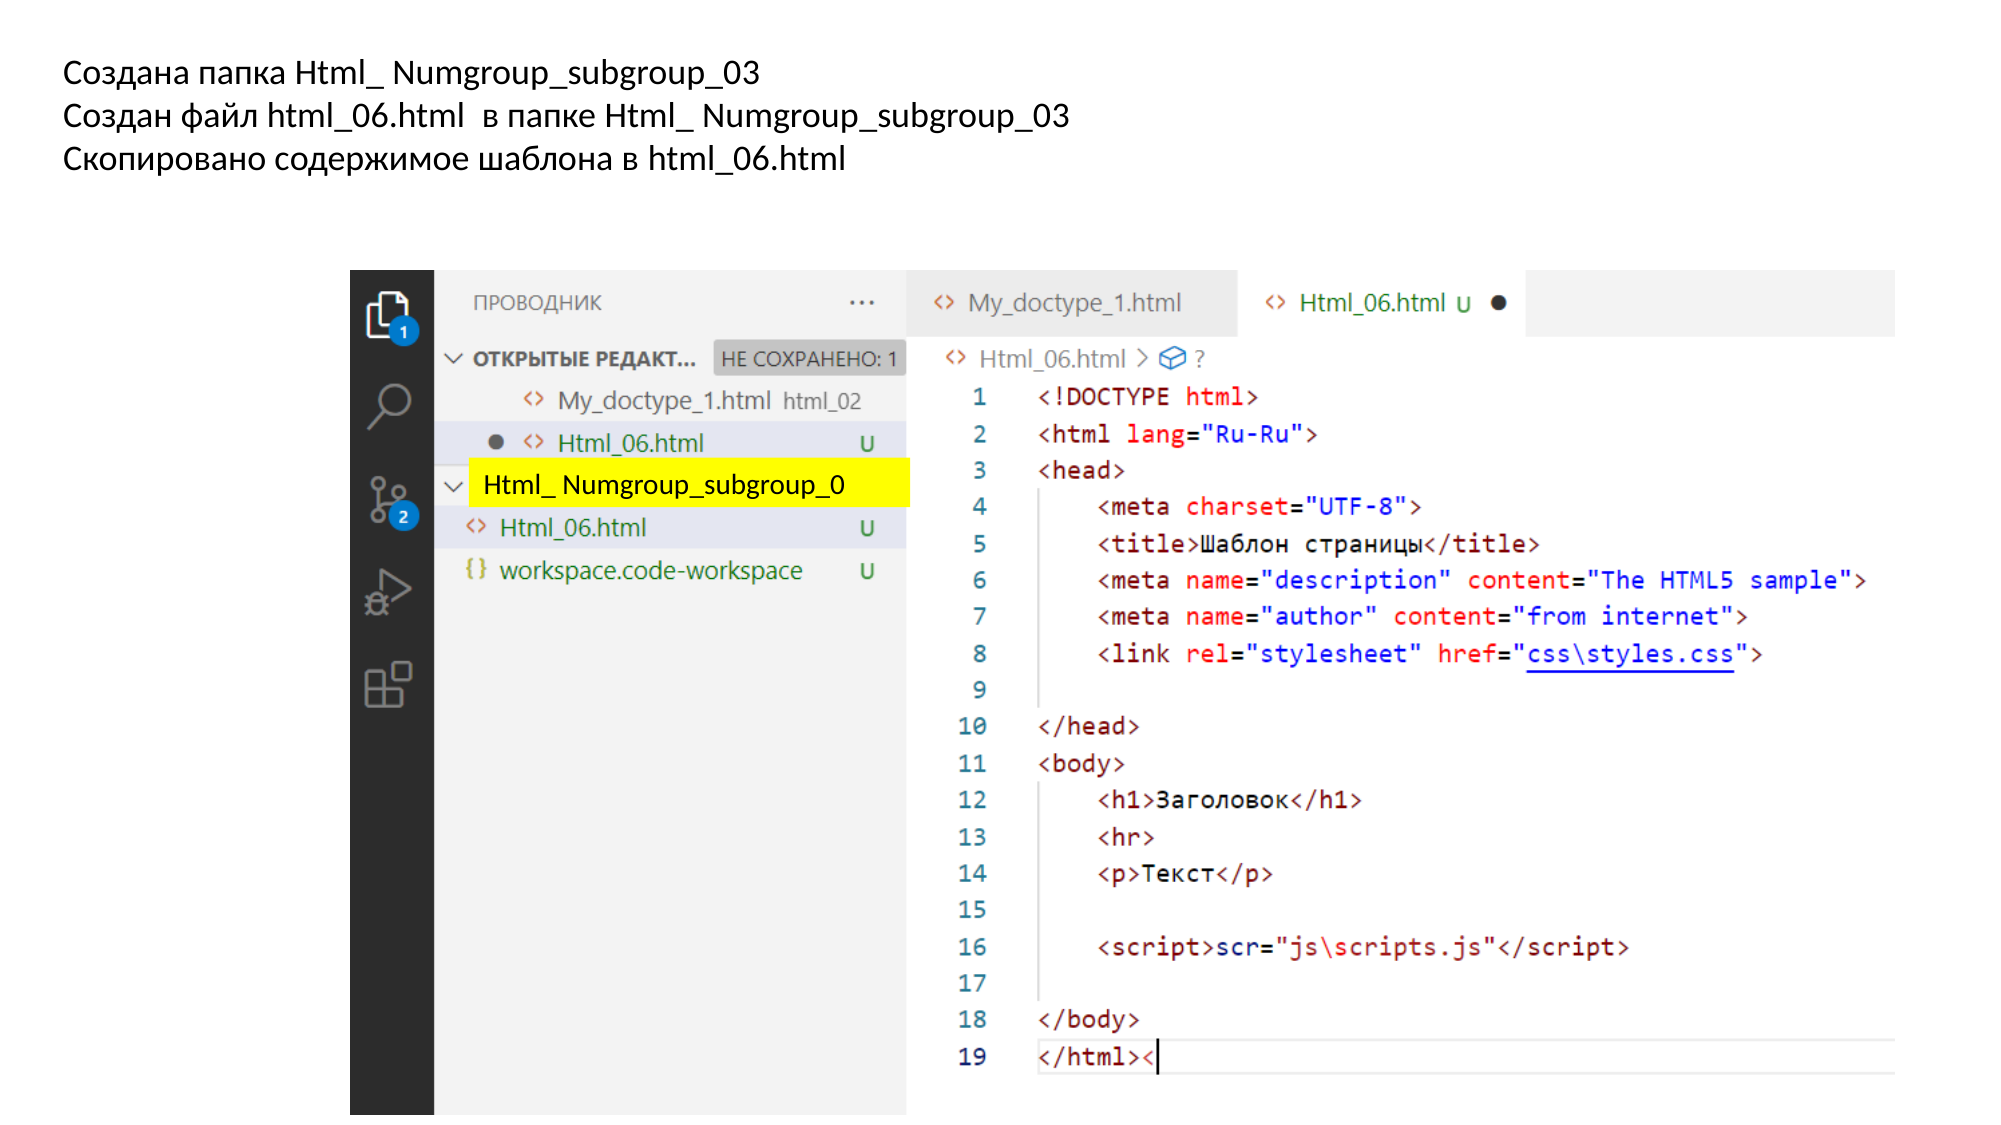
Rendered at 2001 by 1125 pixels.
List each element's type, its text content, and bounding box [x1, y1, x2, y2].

picture [349, 270, 1895, 1115]
title Создана папка Html_ Numgroup_subgroup_03 Создан файл html_06.html в папке Html_ Numgroup_subgroup_03 Скопировано содержимое шаблона в html_06.html [48, 39, 1863, 258]
